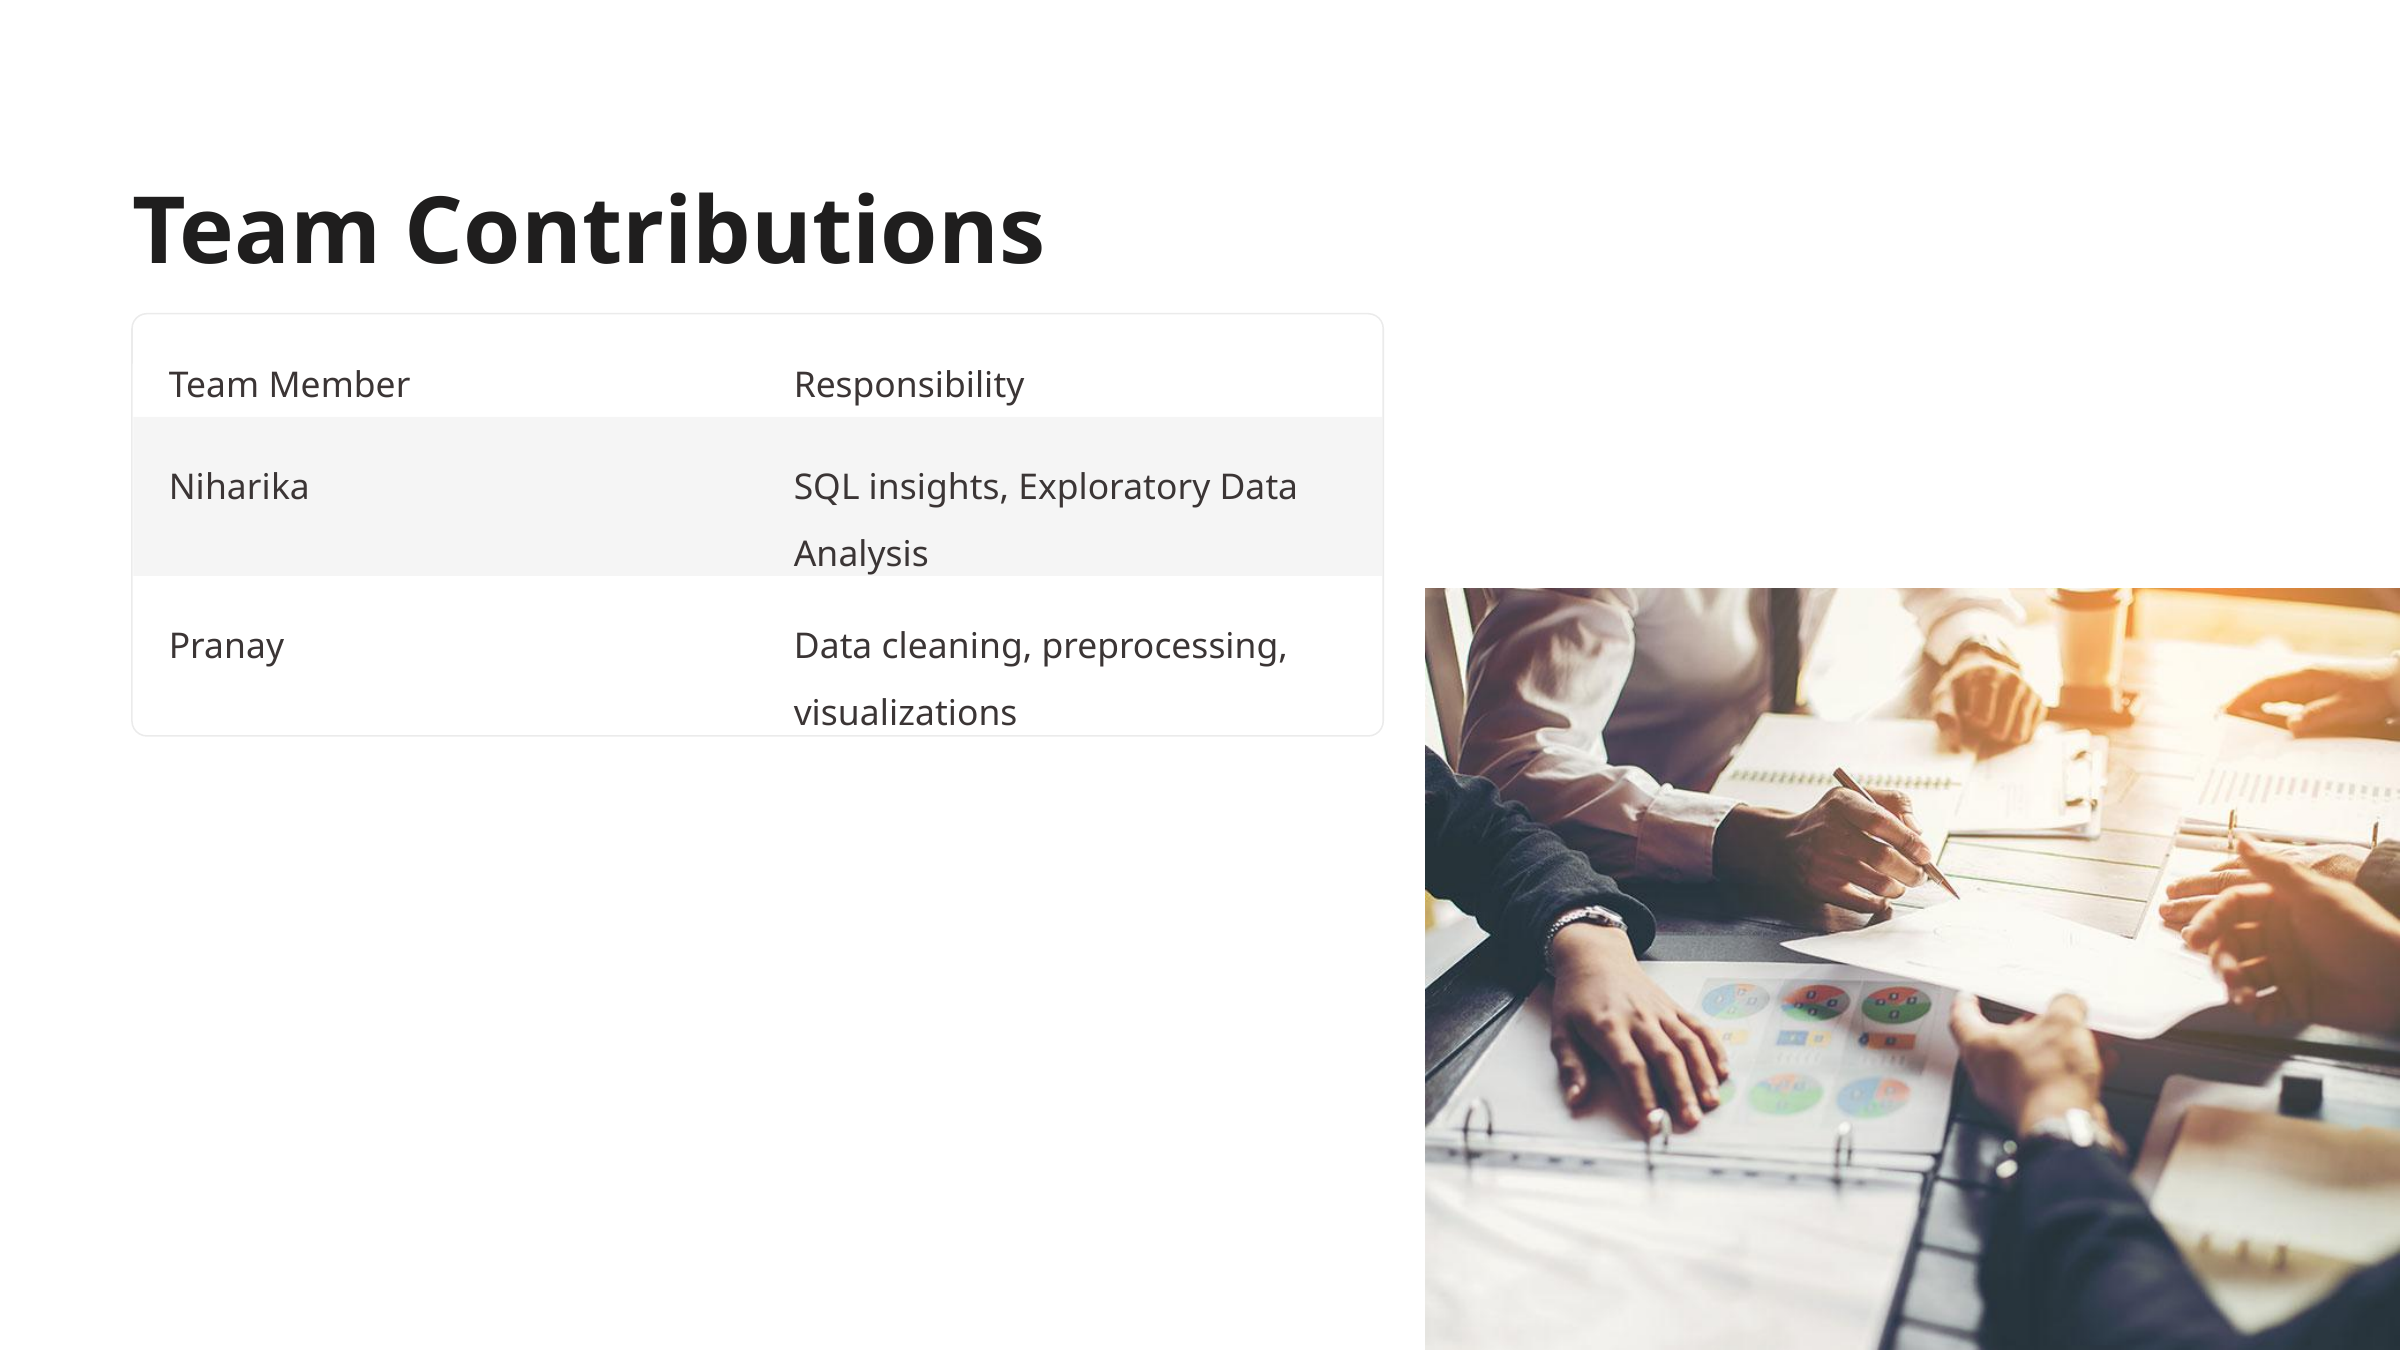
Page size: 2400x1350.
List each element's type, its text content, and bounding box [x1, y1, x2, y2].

text_box [133, 575, 1382, 735]
text_box Team Contributions [131, 143, 1088, 261]
picture [1425, 588, 2400, 1350]
text_box [133, 315, 1382, 416]
text_box SQL insights, Exploratory Data Analysis [793, 439, 1347, 554]
text_box Pranay [168, 598, 722, 656]
text_box Responsibility [793, 337, 1347, 395]
text_box [133, 416, 1382, 575]
text_box Team Member [168, 337, 722, 395]
text_box Niharika [168, 439, 722, 497]
text_box Data cleaning, preprocessing, visualizations [793, 598, 1347, 713]
